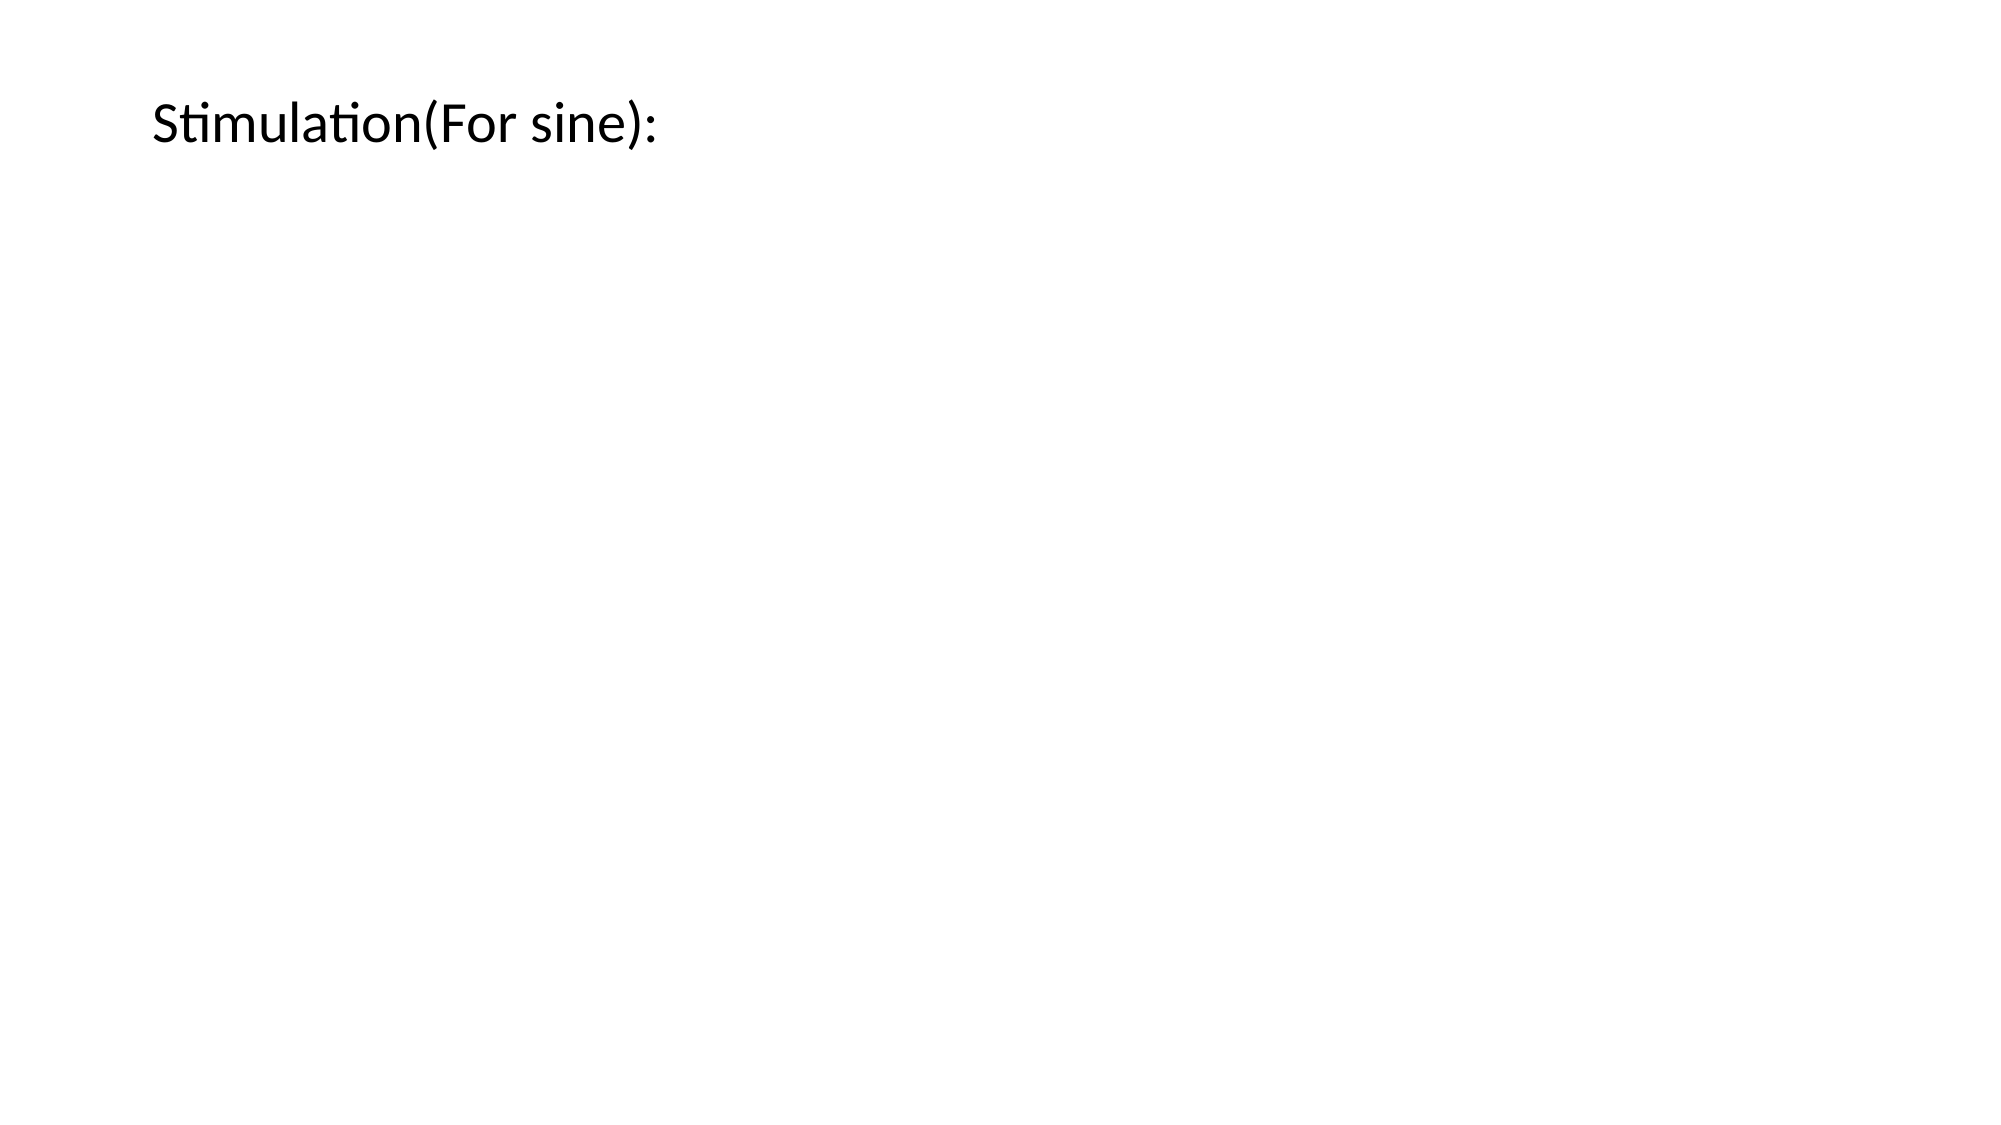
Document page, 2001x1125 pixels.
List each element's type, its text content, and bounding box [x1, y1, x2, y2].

list Stimulation(For sine): [137, 84, 1863, 1014]
